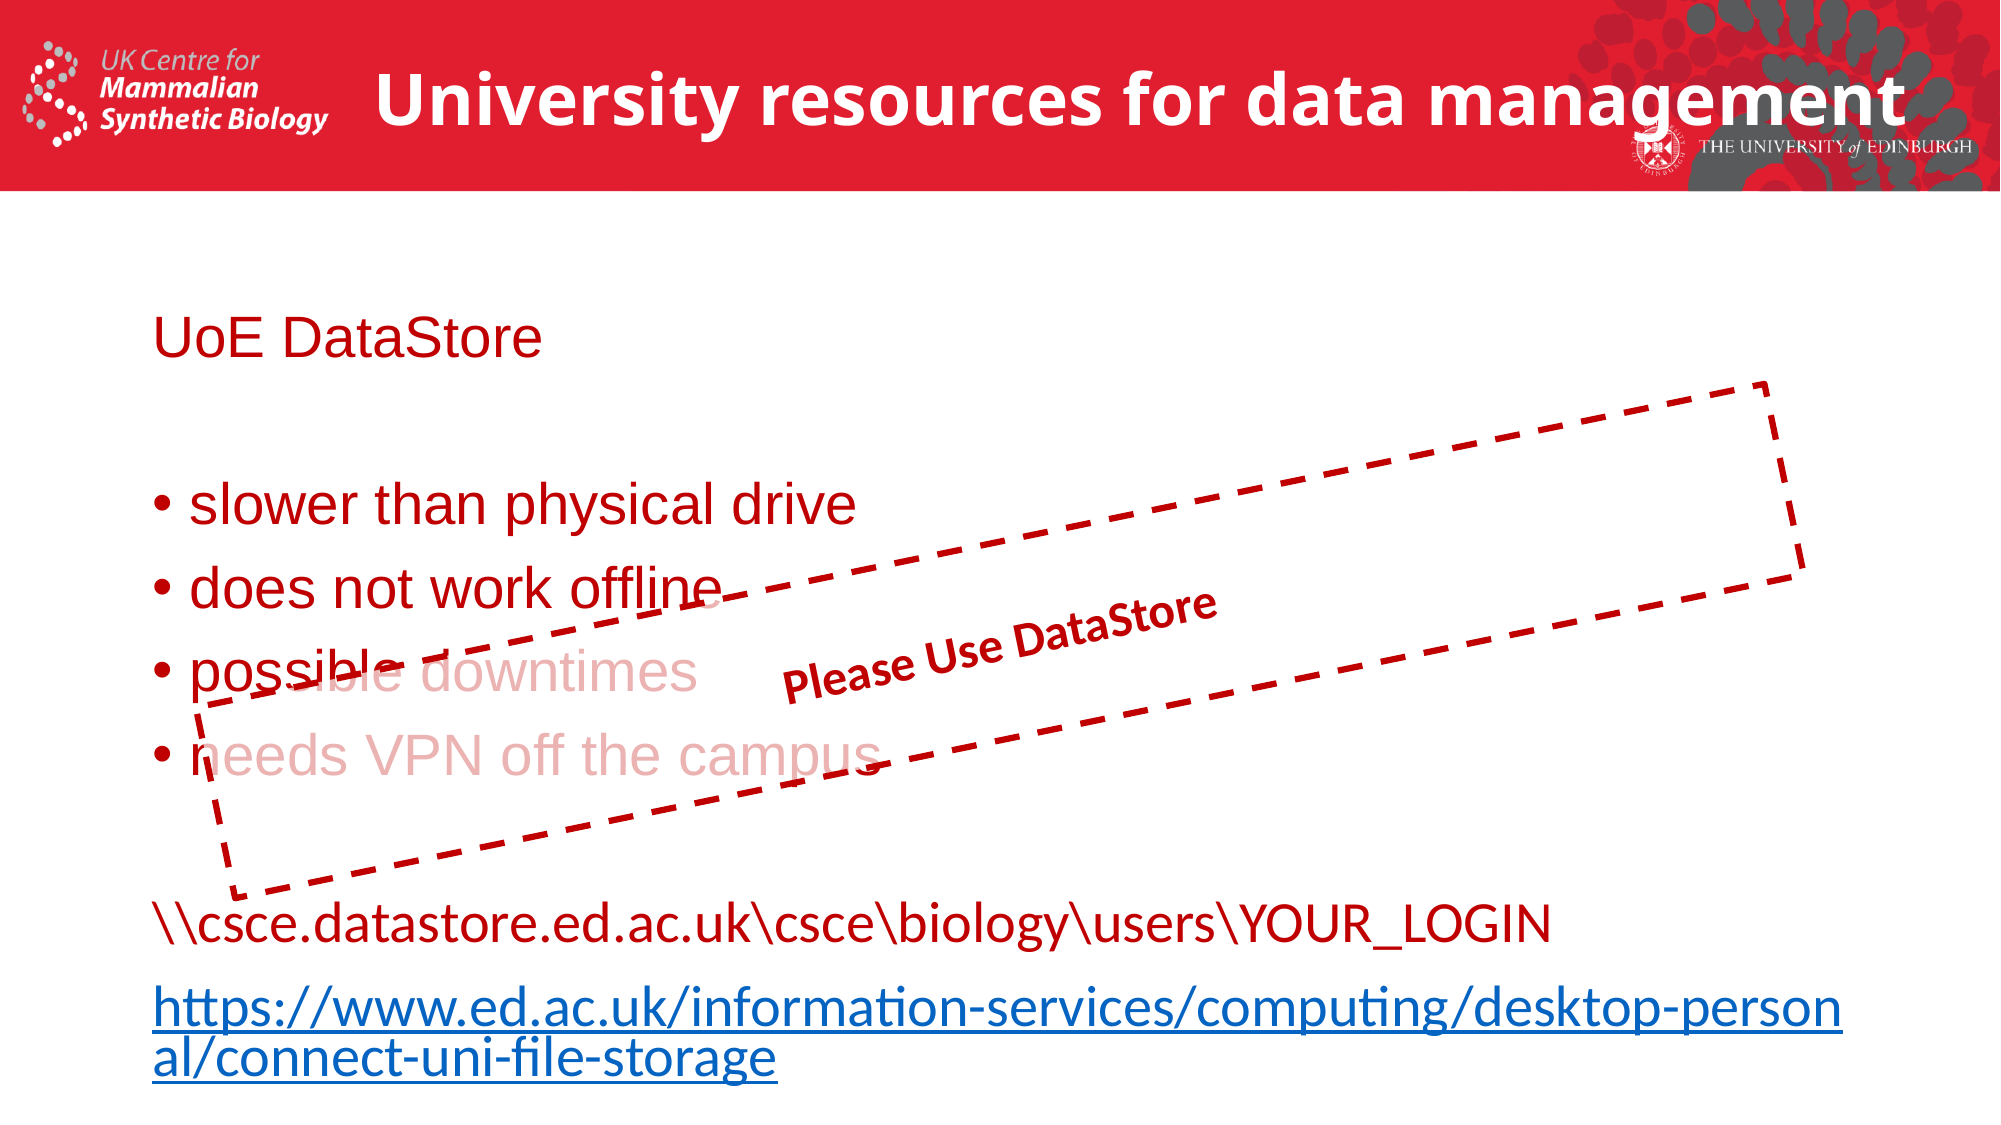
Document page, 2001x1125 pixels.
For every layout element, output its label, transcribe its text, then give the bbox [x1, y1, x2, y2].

title University resources for data management [358, 22, 1937, 182]
picture [0, 0, 2000, 221]
list UoE DataStore slower than physical drive does not work offline possible downtimes needs VPN off the campus \\csce.datastore.ed.ac.uk\csce\biology\users\YOUR_LOGIN https://www.ed.ac.uk/information-services/computing/desktop-personal/connect-uni-file-storage [137, 299, 1863, 1092]
text_box Please Use DataStore [195, 383, 1804, 899]
